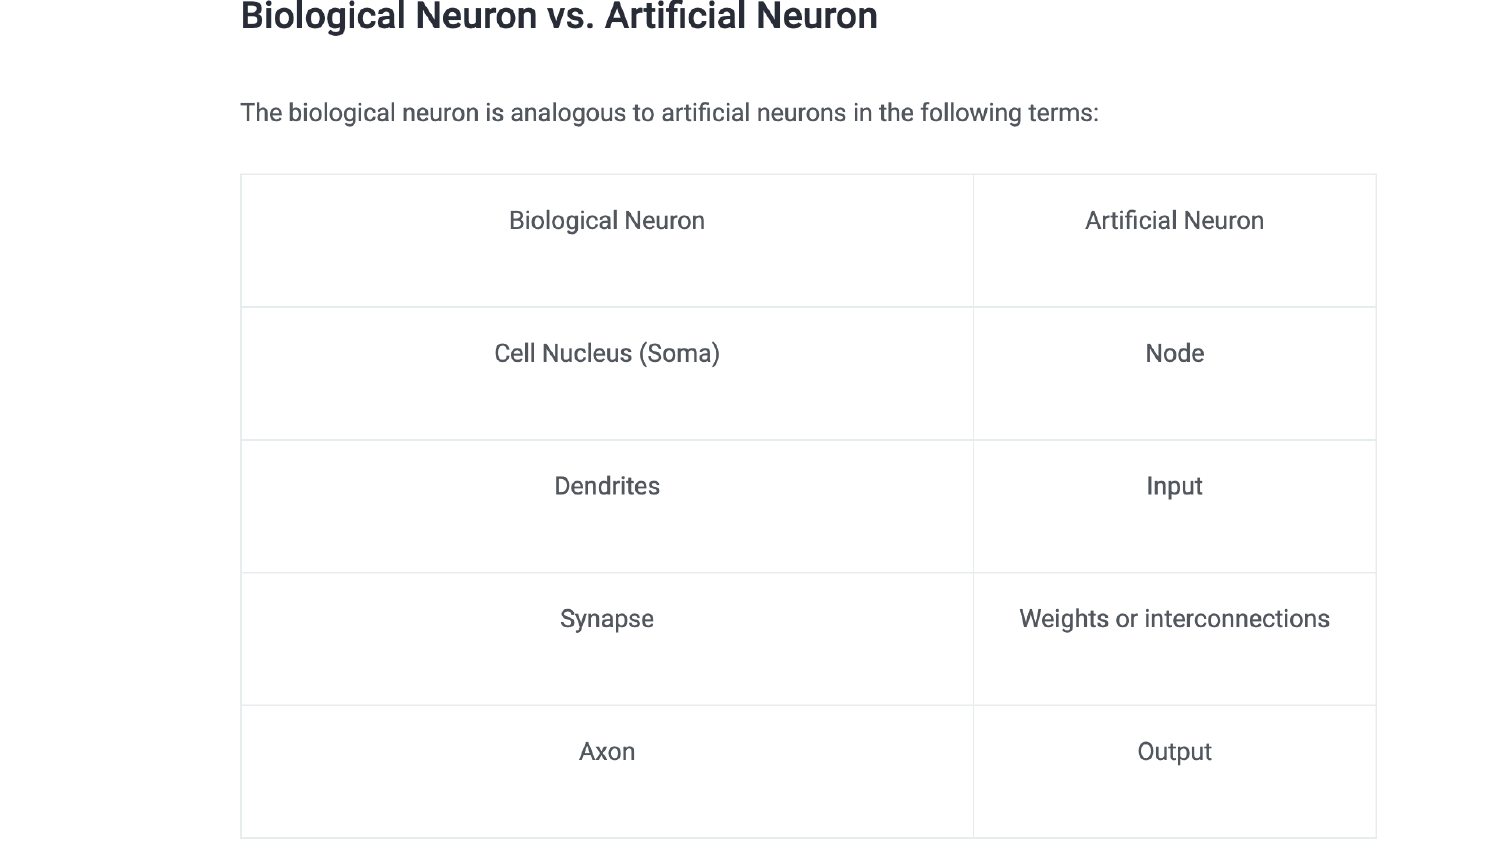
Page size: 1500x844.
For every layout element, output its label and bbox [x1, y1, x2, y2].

picture [215, 0, 1386, 844]
